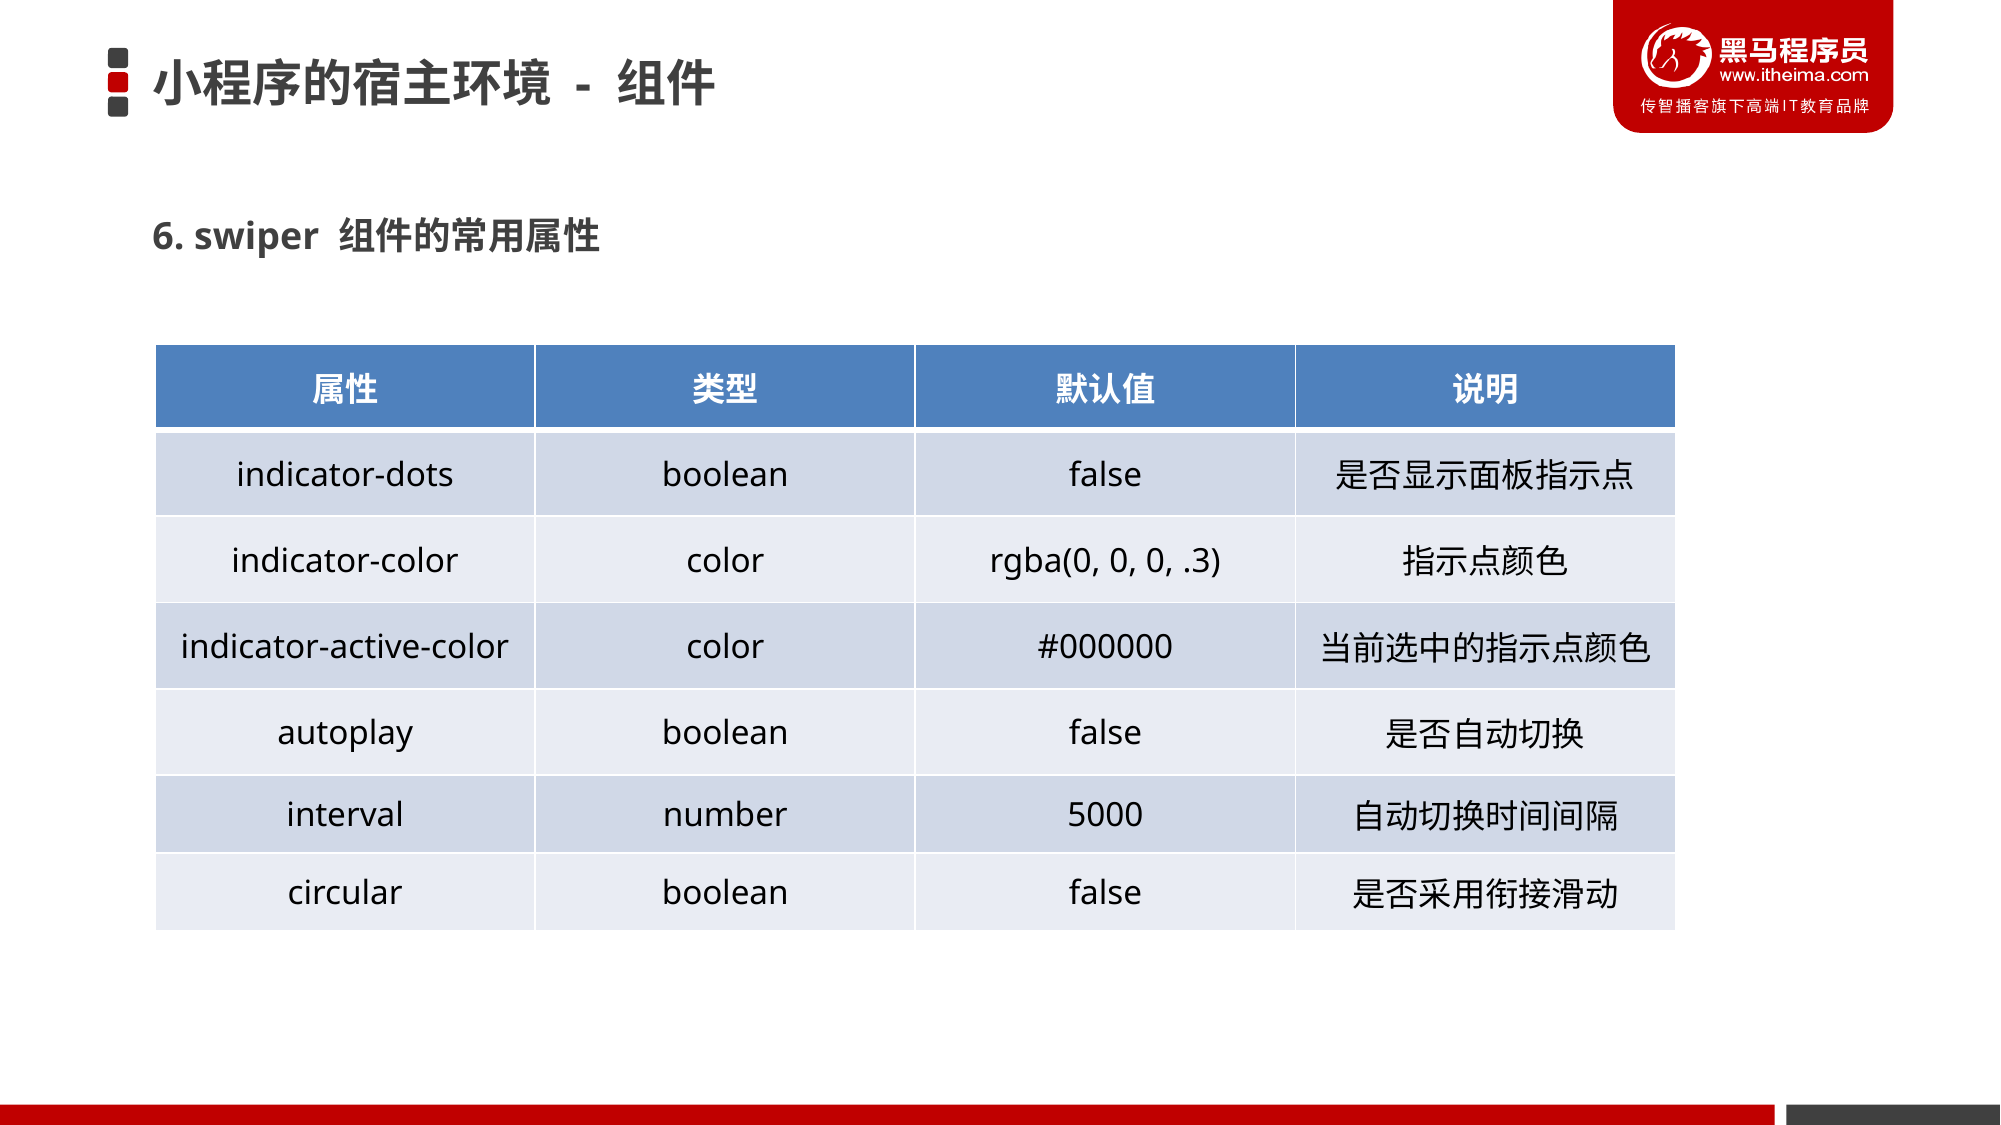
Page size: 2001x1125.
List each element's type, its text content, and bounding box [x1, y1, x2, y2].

table_cell 是否采用衔接滑动 [1296, 854, 1675, 930]
table_header 类型 [536, 345, 914, 427]
table_cell 是否自动切换 [1296, 690, 1675, 774]
table_cell indicator-dots [156, 433, 534, 515]
table_cell 自动切换时间间隔 [1296, 776, 1675, 852]
table_cell 指示点颜色 [1296, 517, 1675, 602]
table_cell 是否显示面板指示点 [1296, 433, 1675, 515]
table_cell false [916, 854, 1295, 930]
table_header 属性 [156, 345, 534, 427]
table_cell false [916, 433, 1295, 515]
table_cell interval [156, 776, 534, 852]
table_cell 5000 [916, 776, 1295, 852]
table_cell color [536, 517, 914, 602]
picture [1616, 11, 1894, 125]
table_cell rgba(0, 0, 0, .3) [916, 517, 1295, 602]
table_cell #000000 [916, 603, 1295, 688]
table_cell boolean [536, 854, 914, 930]
table_cell circular [156, 854, 534, 930]
table_cell color [536, 603, 914, 688]
table_cell false [916, 690, 1295, 774]
table_cell boolean [536, 433, 914, 515]
table_cell indicator-active-color [156, 603, 534, 688]
table_cell number [536, 776, 914, 852]
list 6. swiper 组件的常用属性 [137, 192, 1753, 277]
table_cell indicator-color [156, 517, 534, 602]
table_header 默认值 [916, 345, 1295, 427]
title 小程序的宿主环境 - 组件 [137, 38, 1577, 124]
table_cell boolean [536, 690, 914, 774]
table_cell 当前选中的指示点颜色 [1296, 603, 1675, 688]
table_header 说明 [1296, 345, 1675, 427]
table_cell autoplay [156, 690, 534, 774]
